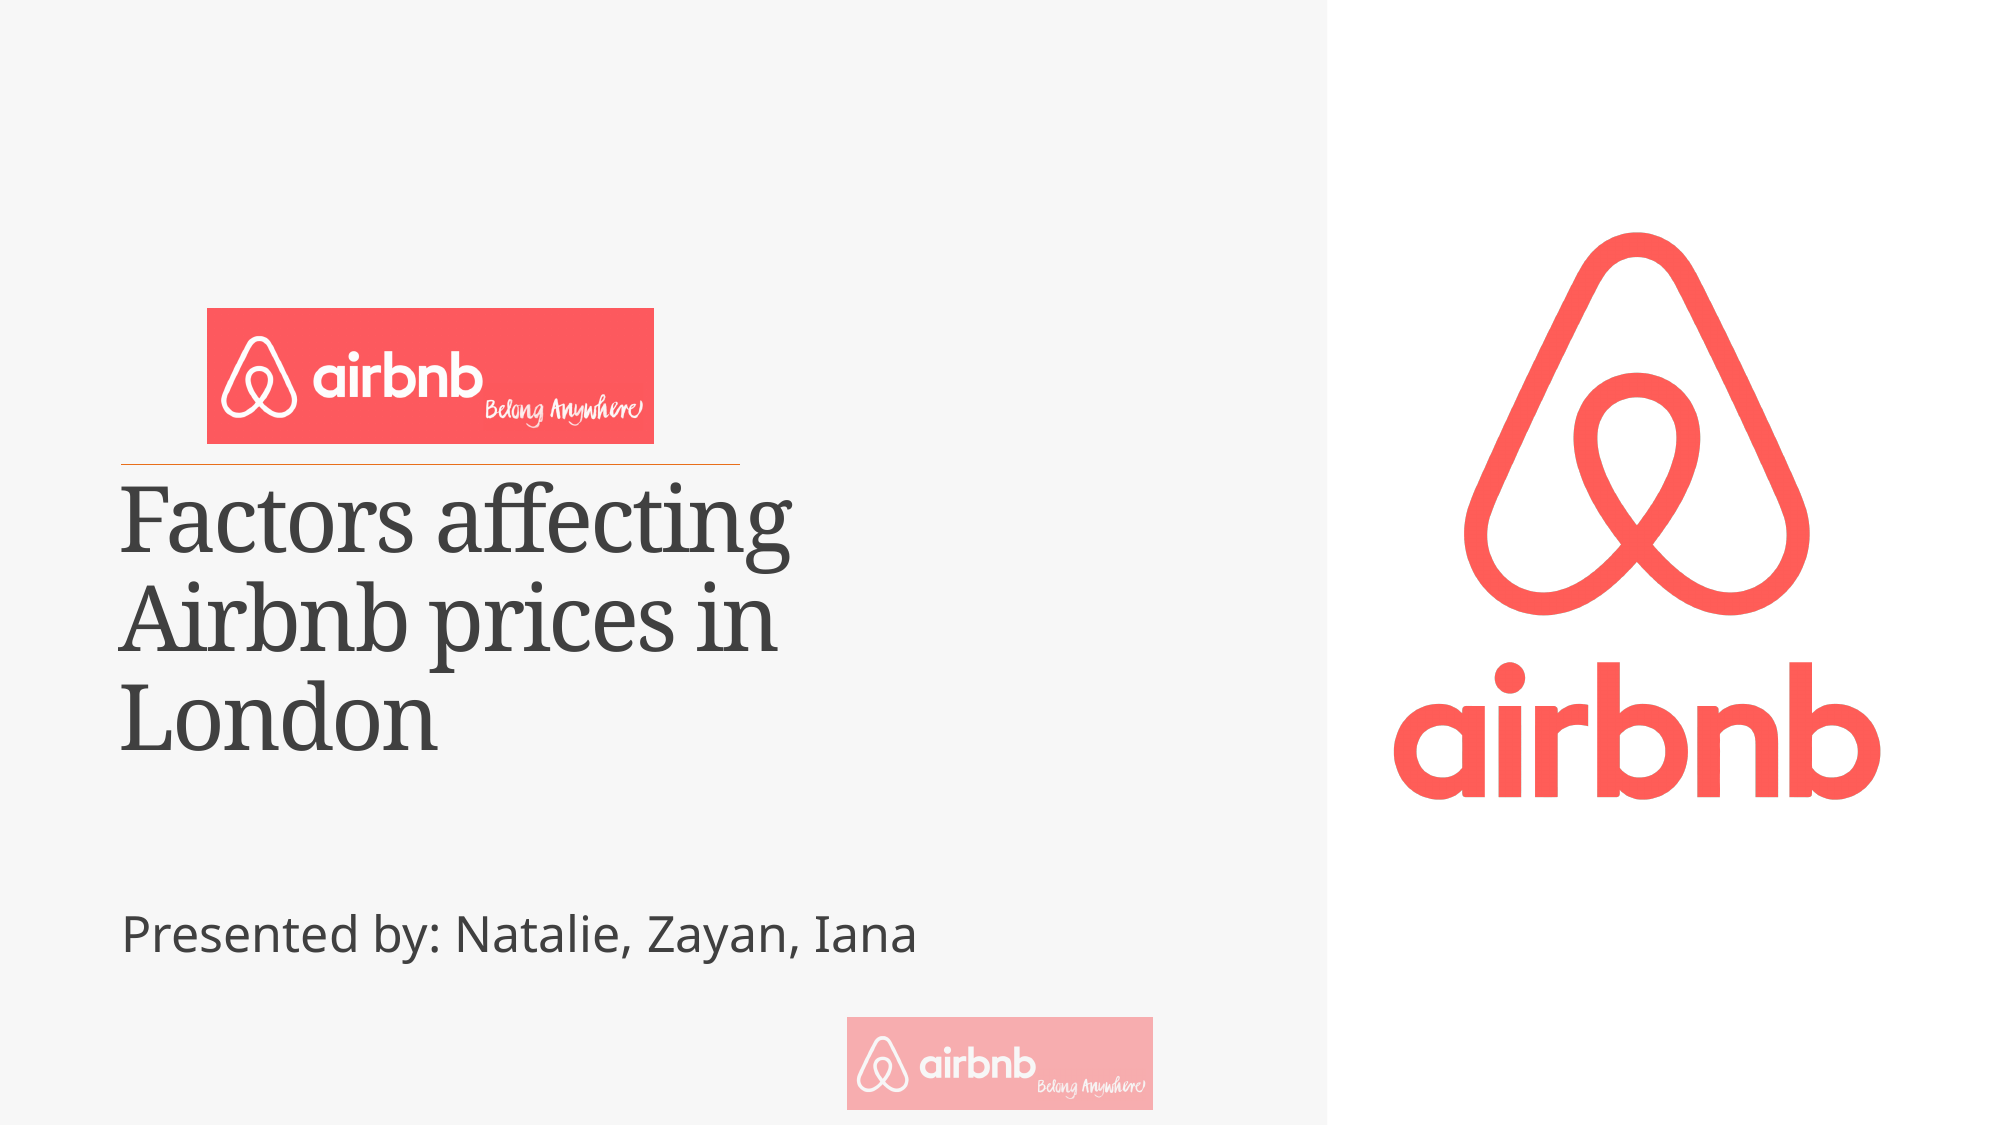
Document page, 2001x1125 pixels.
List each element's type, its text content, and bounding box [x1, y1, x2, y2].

picture [1140, 230, 2000, 806]
subtitle Presented by: Natalie, Zayan, Iana [121, 909, 962, 1074]
picture [207, 308, 654, 445]
title Factors affecting Airbnb prices in London [0, 0, 1328, 1125]
